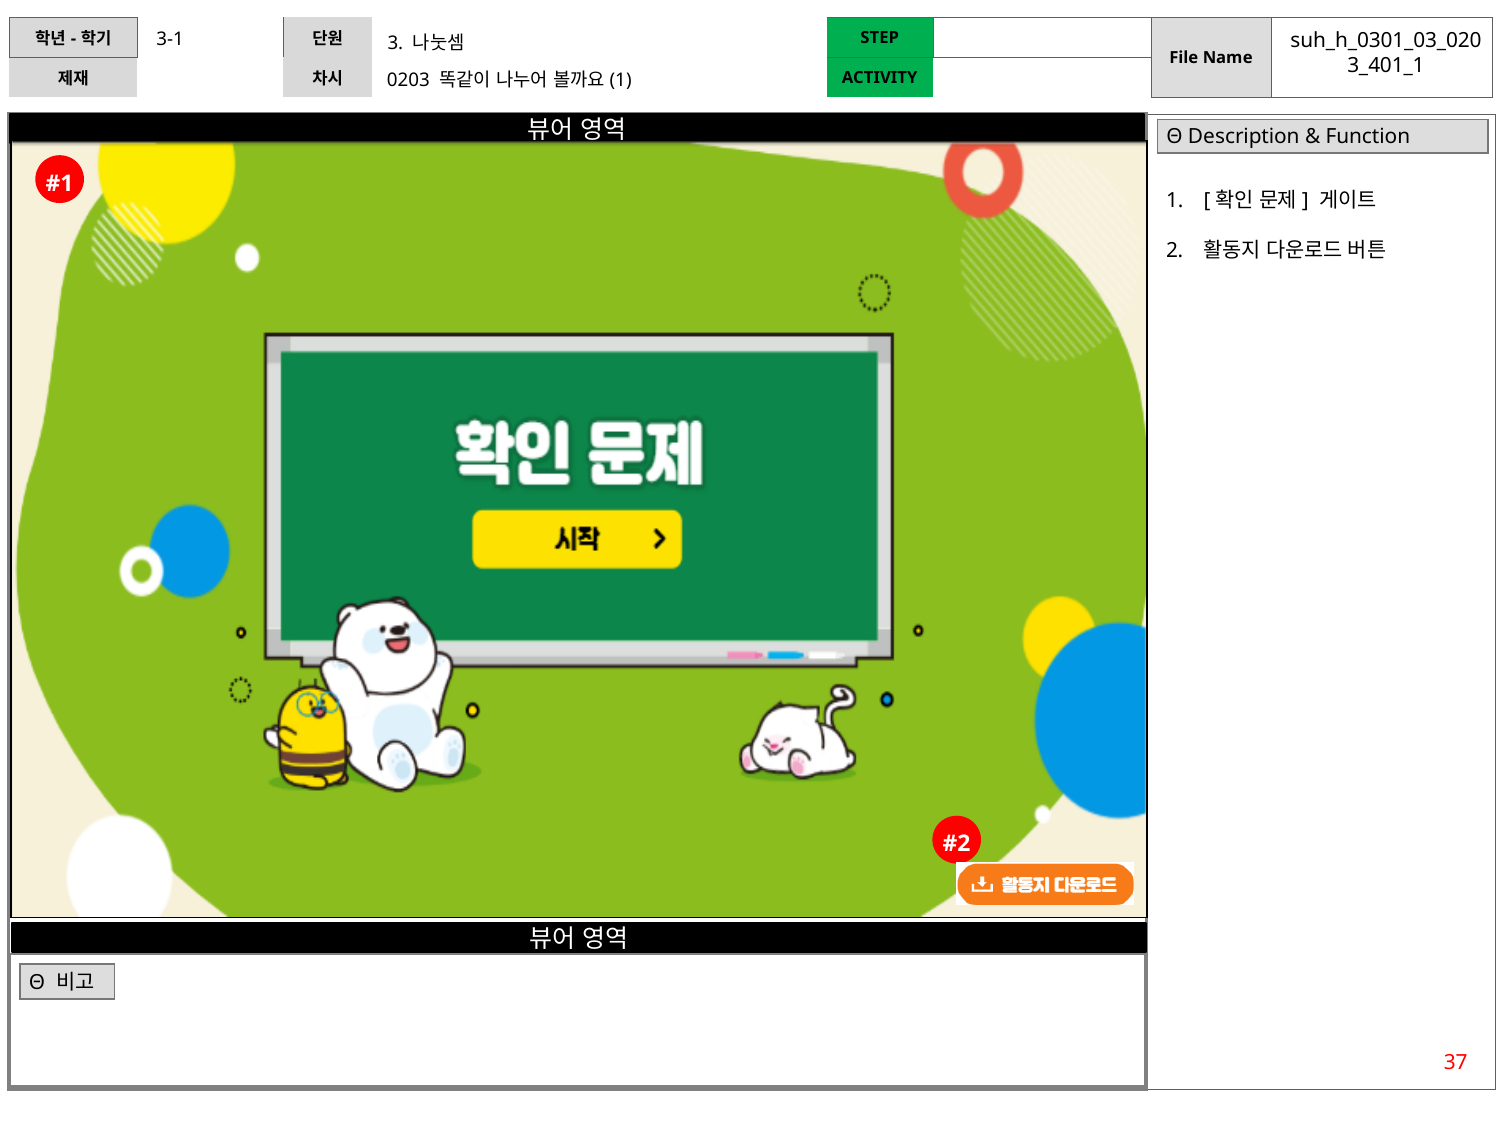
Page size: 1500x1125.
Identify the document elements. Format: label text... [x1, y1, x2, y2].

text_box suh_h_0301_03_0203_401_1 [1271, 18, 1500, 84]
picture [11, 141, 1147, 918]
text_box 0203 똑같이 나누어 볼까요(1) [372, 60, 821, 96]
text_box 3-1 [141, 18, 284, 55]
text_box 3. 나눗셈 [372, 23, 828, 48]
text_box [확인 문제] 게이트 활동지 다운로드 버튼 [1152, 179, 1500, 269]
table_header Θ Description & Function [1158, 120, 1487, 152]
